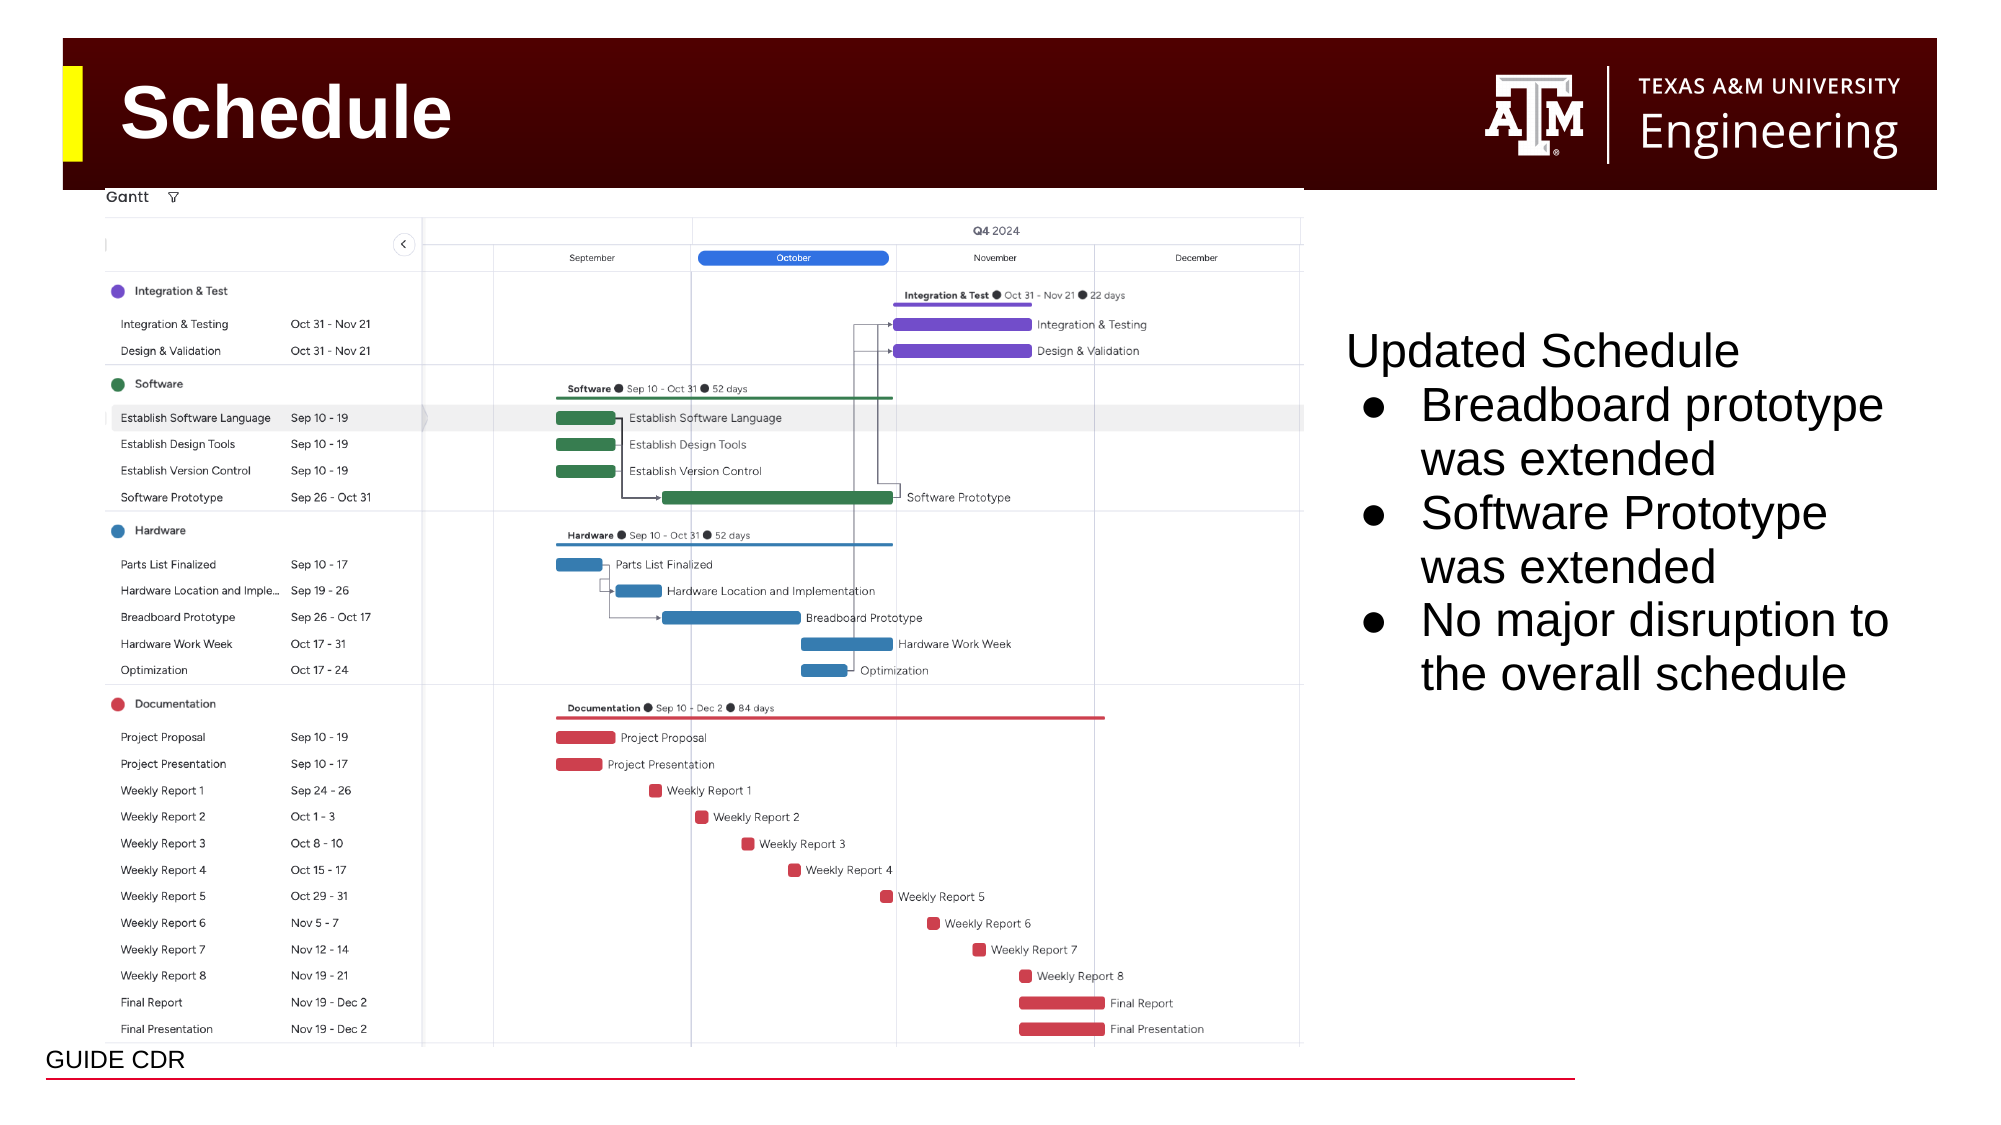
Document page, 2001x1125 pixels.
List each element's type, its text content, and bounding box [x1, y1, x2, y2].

picture [105, 188, 1304, 1048]
title Schedule [105, 37, 1367, 189]
list Updated Schedule Breadboard prototype was extended Software Prototype was extended No major disruption to the overall schedule [1330, 316, 1937, 920]
picture [1485, 66, 1900, 164]
